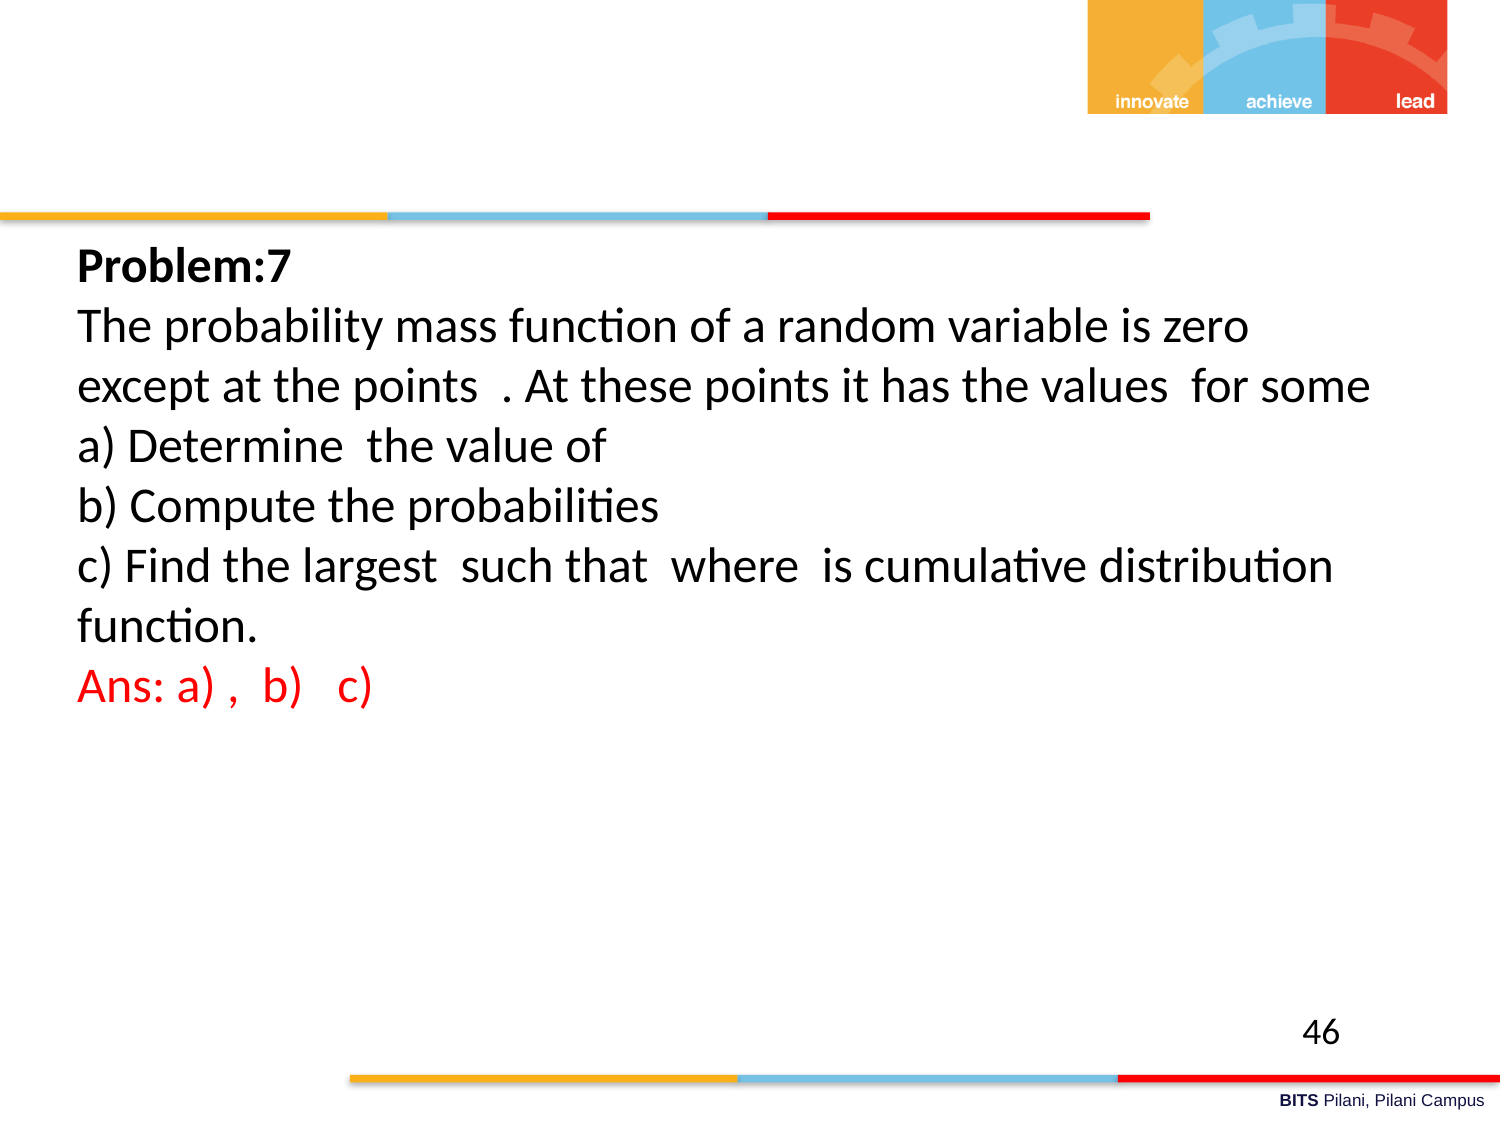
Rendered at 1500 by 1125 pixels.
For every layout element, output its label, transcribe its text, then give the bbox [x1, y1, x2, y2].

slide_number 46 [1287, 999, 1400, 1050]
picture [1087, 0, 1448, 114]
